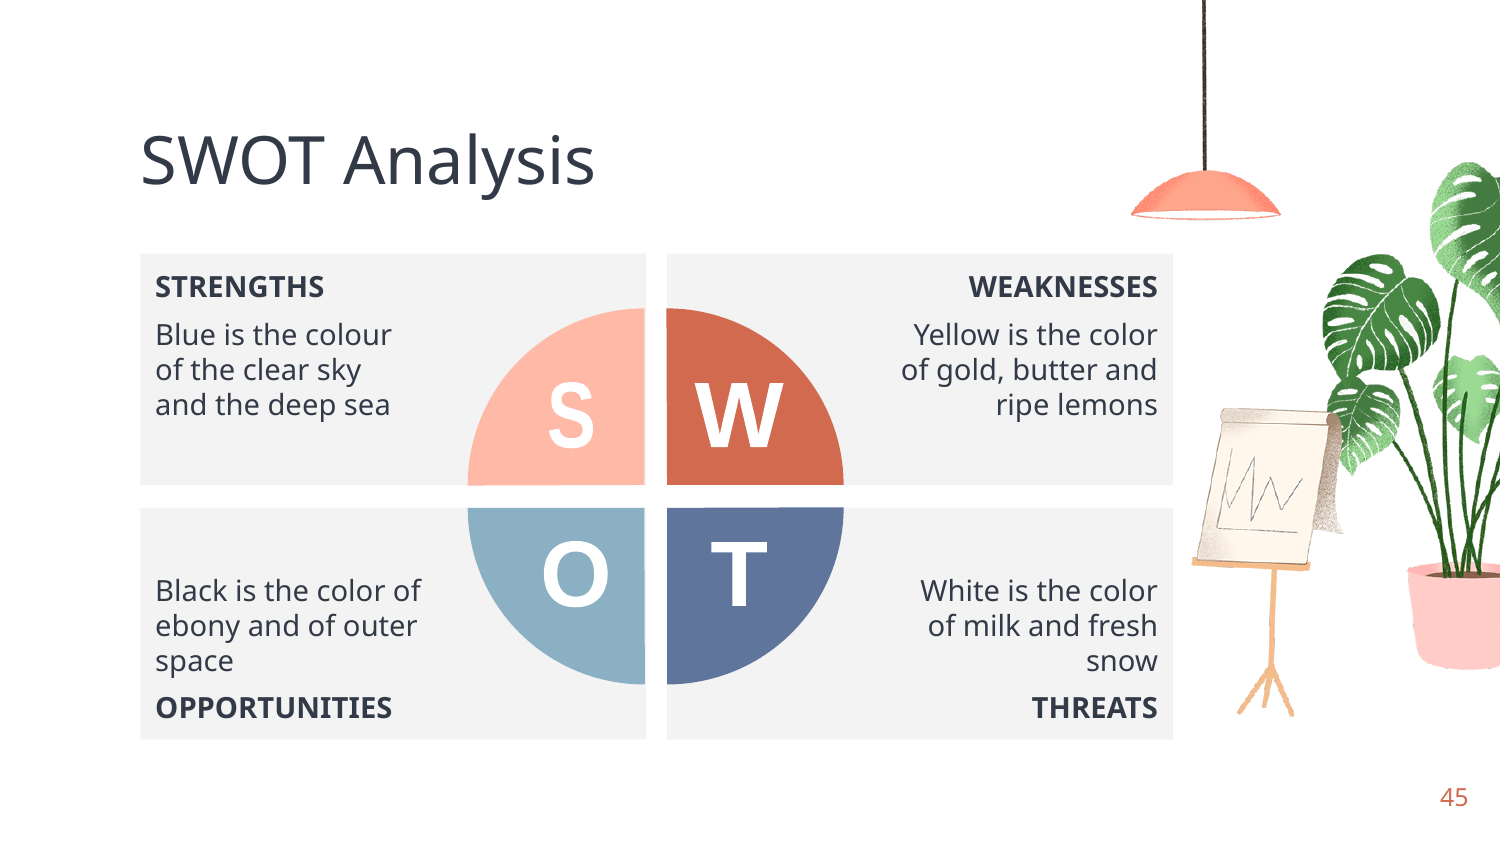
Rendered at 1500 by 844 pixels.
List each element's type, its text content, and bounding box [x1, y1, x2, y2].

title SWOT Analysis [140, 122, 887, 203]
text_box [667, 507, 844, 685]
text_box Black is the color of ebony and of outer space OPPORTUNITIES [140, 507, 647, 740]
text_box STRENGTHS Blue is the colour of the clear sky and the deep sea [140, 253, 647, 486]
picture [1130, 0, 1500, 717]
text_box WEAKNESSES Yellow is the color of gold, butter and ripe lemons [667, 253, 1174, 486]
text_box [467, 507, 645, 685]
slide_number 45 [1378, 766, 1469, 832]
text_box [666, 308, 844, 485]
text_box White is the color of milk and fresh snow THREATS [667, 507, 1174, 740]
text_box [467, 308, 645, 486]
